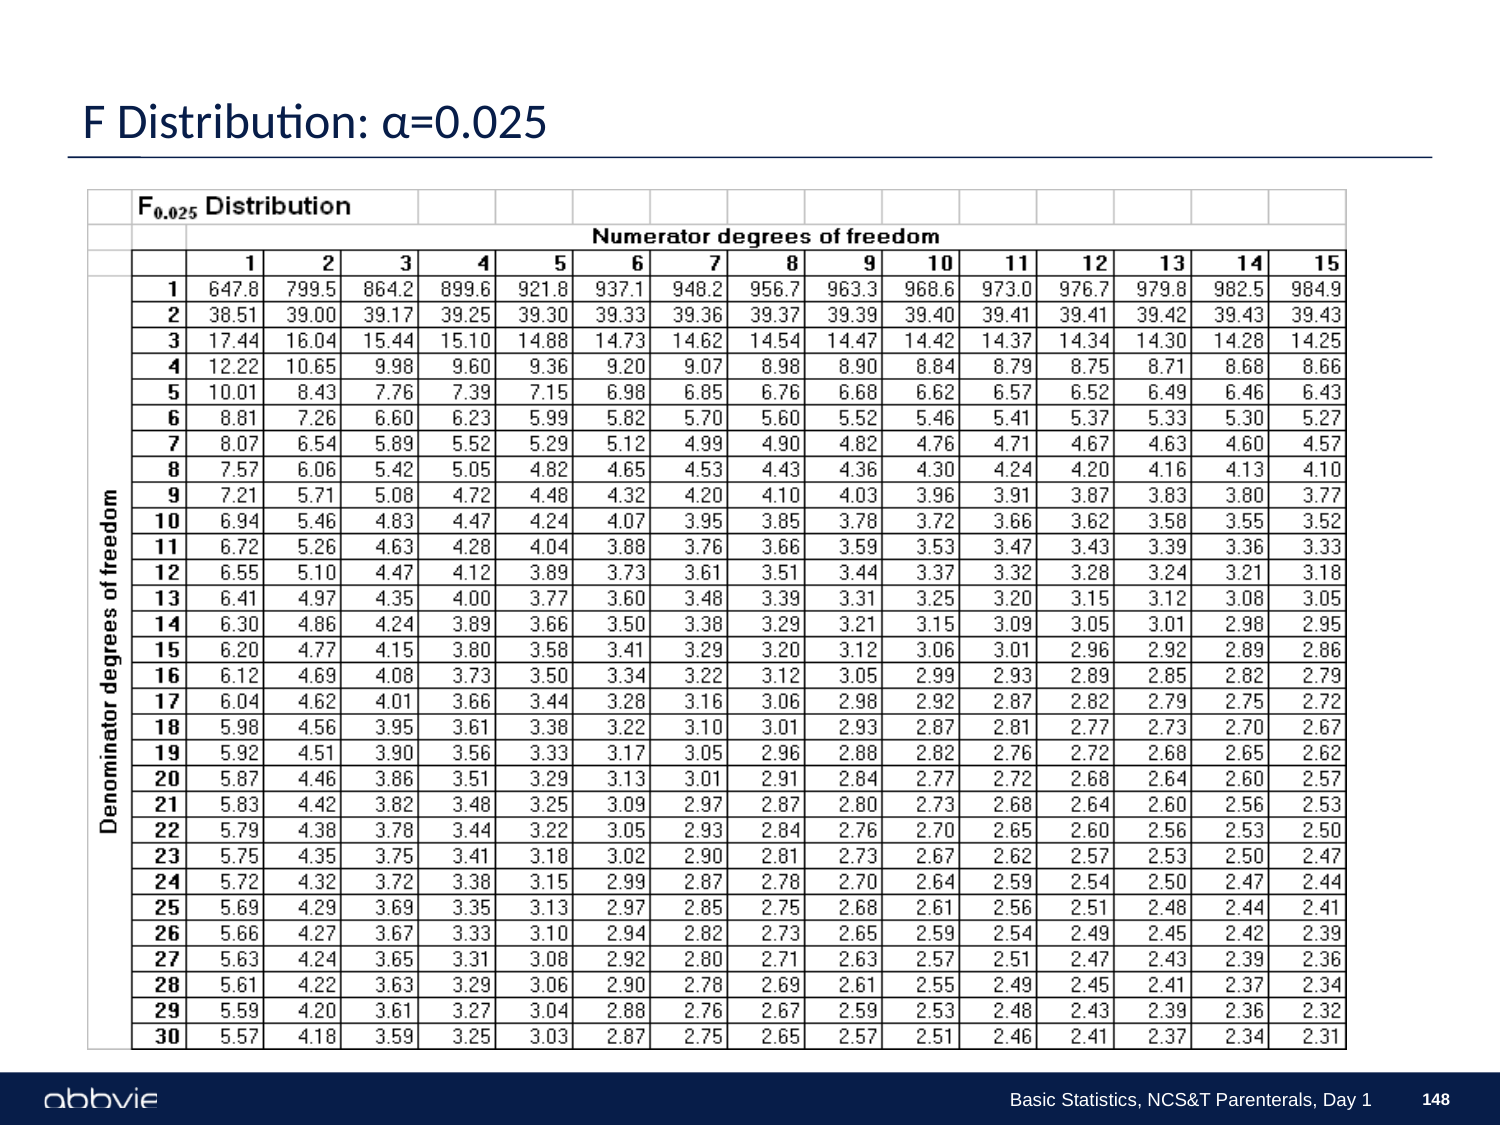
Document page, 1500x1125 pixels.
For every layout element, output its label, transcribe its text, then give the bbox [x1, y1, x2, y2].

title F Distribution: α=0.025 [67, 37, 1433, 158]
footer Basic Statistics, NCS&T Parenterals, Day 1 [487, 1083, 1387, 1114]
picture [87, 189, 1347, 1051]
slide_number 148 [1391, 1085, 1450, 1112]
